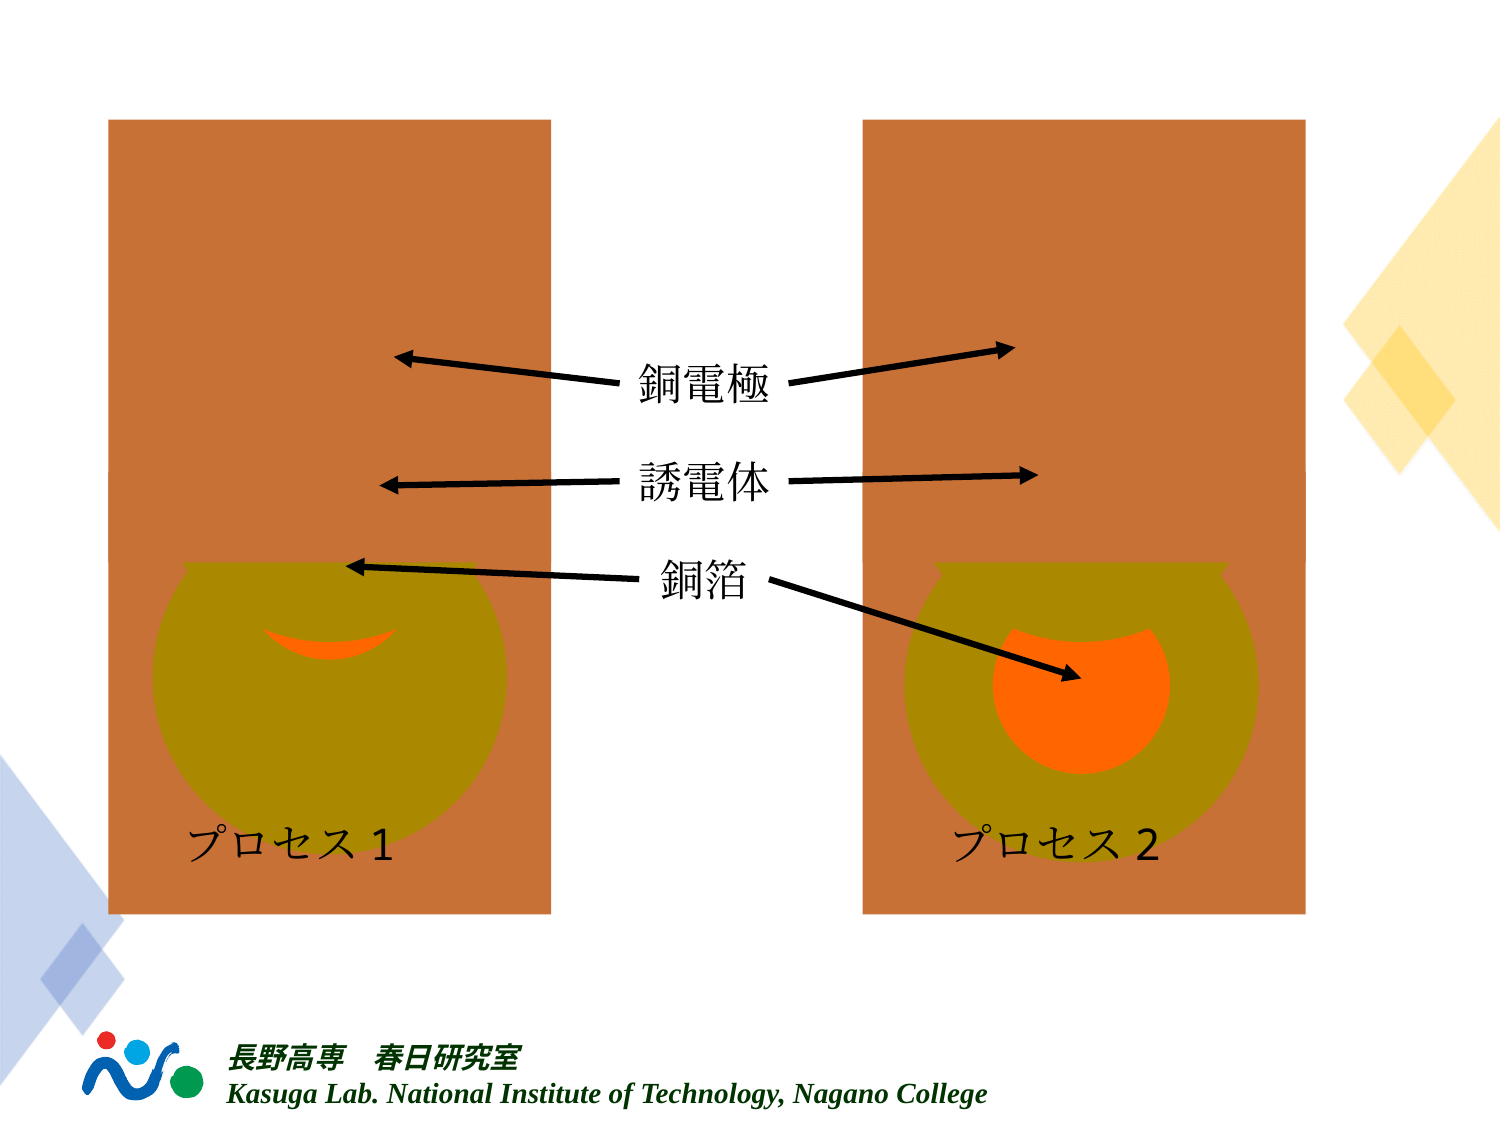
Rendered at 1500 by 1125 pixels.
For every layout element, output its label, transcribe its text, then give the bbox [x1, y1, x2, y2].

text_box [108, 119, 552, 915]
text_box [393, 356, 620, 384]
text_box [379, 481, 620, 486]
text_box 銅電極 [619, 349, 789, 417]
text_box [345, 566, 640, 580]
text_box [788, 347, 1016, 384]
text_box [862, 119, 1306, 915]
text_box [788, 474, 1039, 482]
text_box 銅箔 [639, 545, 770, 613]
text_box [769, 579, 1082, 679]
text_box 誘電体 [619, 447, 789, 515]
picture [0, 0, 1500, 1125]
